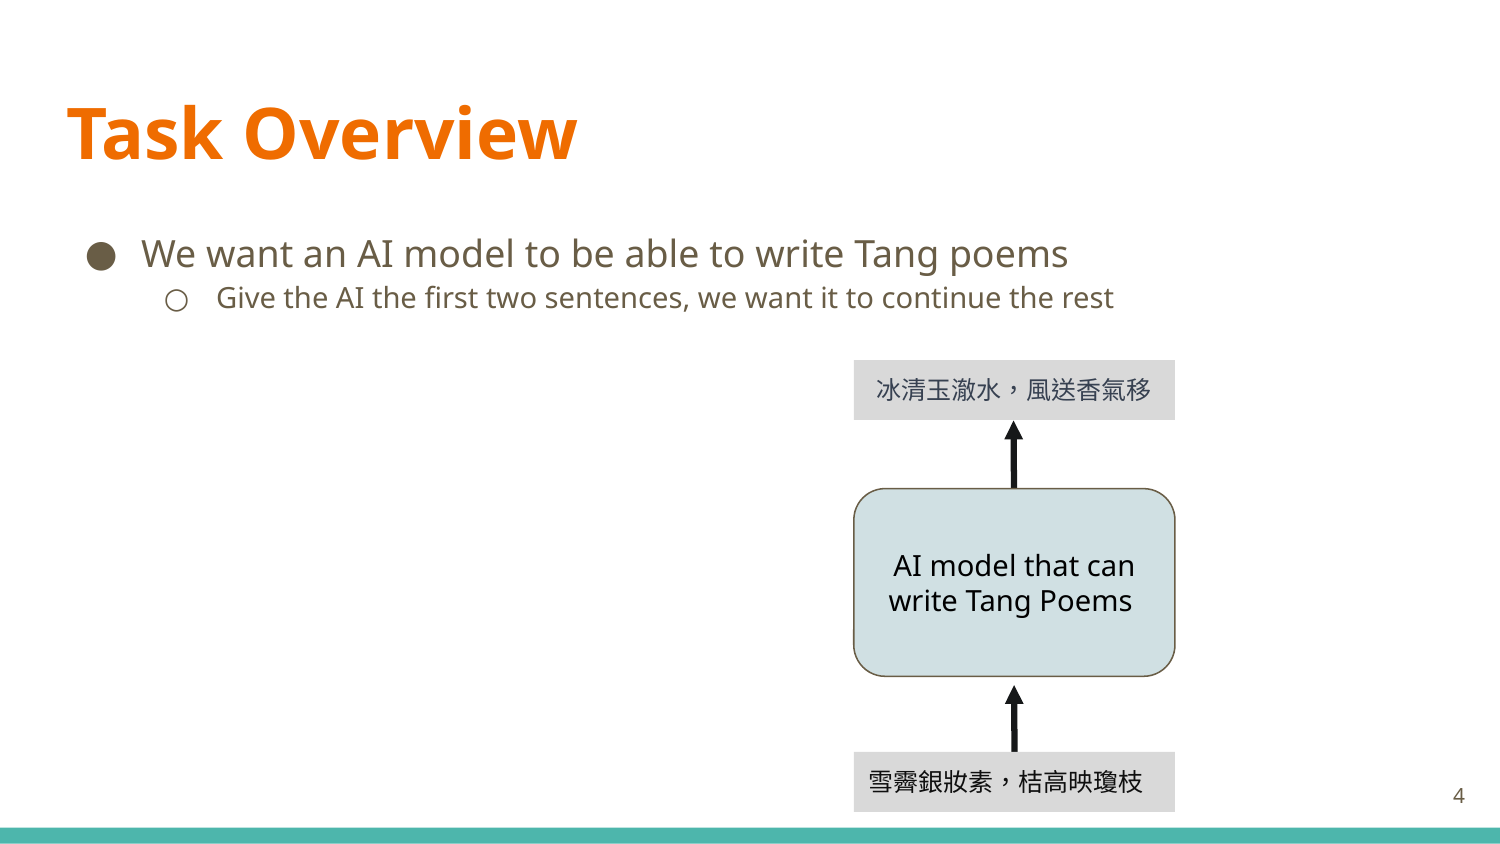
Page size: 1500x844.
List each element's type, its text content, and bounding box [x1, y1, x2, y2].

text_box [853, 359, 1176, 813]
title Task Overview [51, 72, 1449, 189]
list We want an AI model to be able to write Tang poems Give the AI the first two sentences, we want it to continue the rest [51, 207, 1449, 402]
slide_number ‹#› [1389, 764, 1480, 830]
